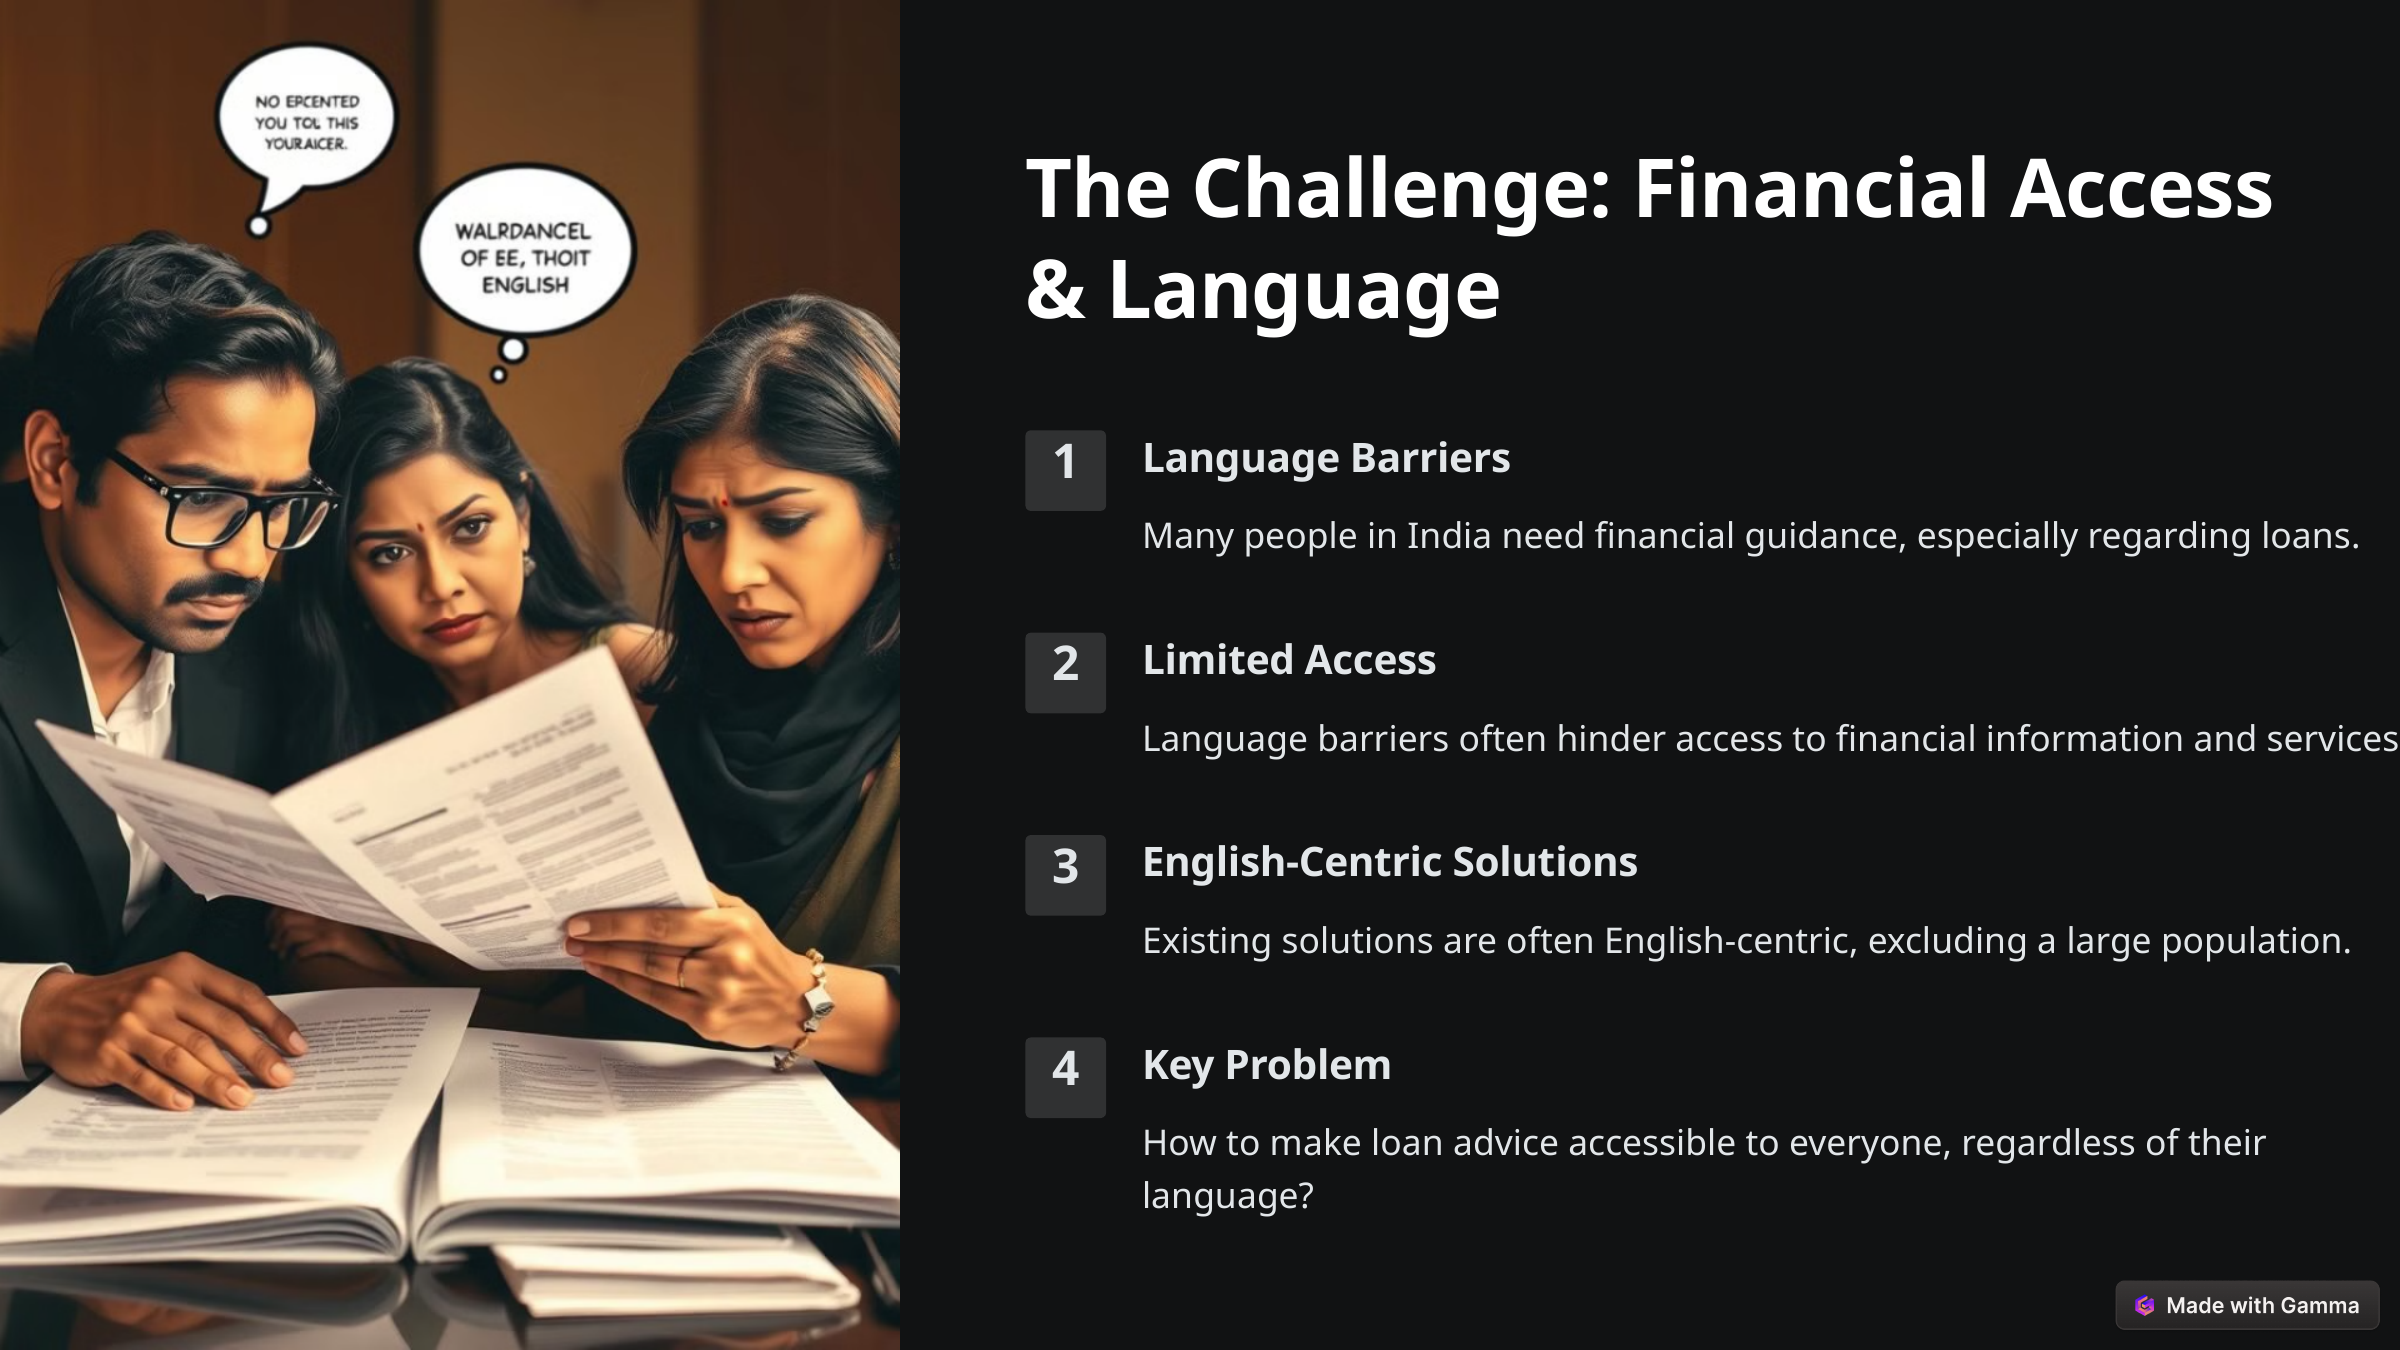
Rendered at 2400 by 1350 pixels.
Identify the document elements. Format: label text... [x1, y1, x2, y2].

picture [0, 0, 900, 1350]
text_box How to make loan advice accessible to everyone, regardless of their language? [1142, 1109, 2275, 1218]
text_box Key Problem [1142, 1037, 1550, 1089]
text_box The Challenge: Financial Access & Language [1025, 132, 2275, 337]
picture [2106, 1271, 2389, 1339]
text_box English-Centric Solutions [1141, 835, 1671, 886]
text_box 4 [1041, 1047, 1091, 1109]
text_box [1025, 1037, 1107, 1119]
text_box Many people in India need financial guidance, especially regarding loans. [1142, 502, 2275, 557]
text_box Language barriers often hinder access to financial information and services. [1142, 705, 2275, 759]
text_box [1025, 835, 1107, 916]
text_box Limited Access [1142, 632, 1550, 684]
text_box 3 [1041, 844, 1091, 906]
text_box 1 [1041, 440, 1091, 502]
text_box [1025, 430, 1107, 511]
text_box 2 [1041, 642, 1091, 704]
text_box Existing solutions are often English-centric, excluding a large population. [1142, 907, 2275, 962]
text_box [1025, 632, 1107, 714]
text_box Language Barriers [1142, 430, 1550, 482]
